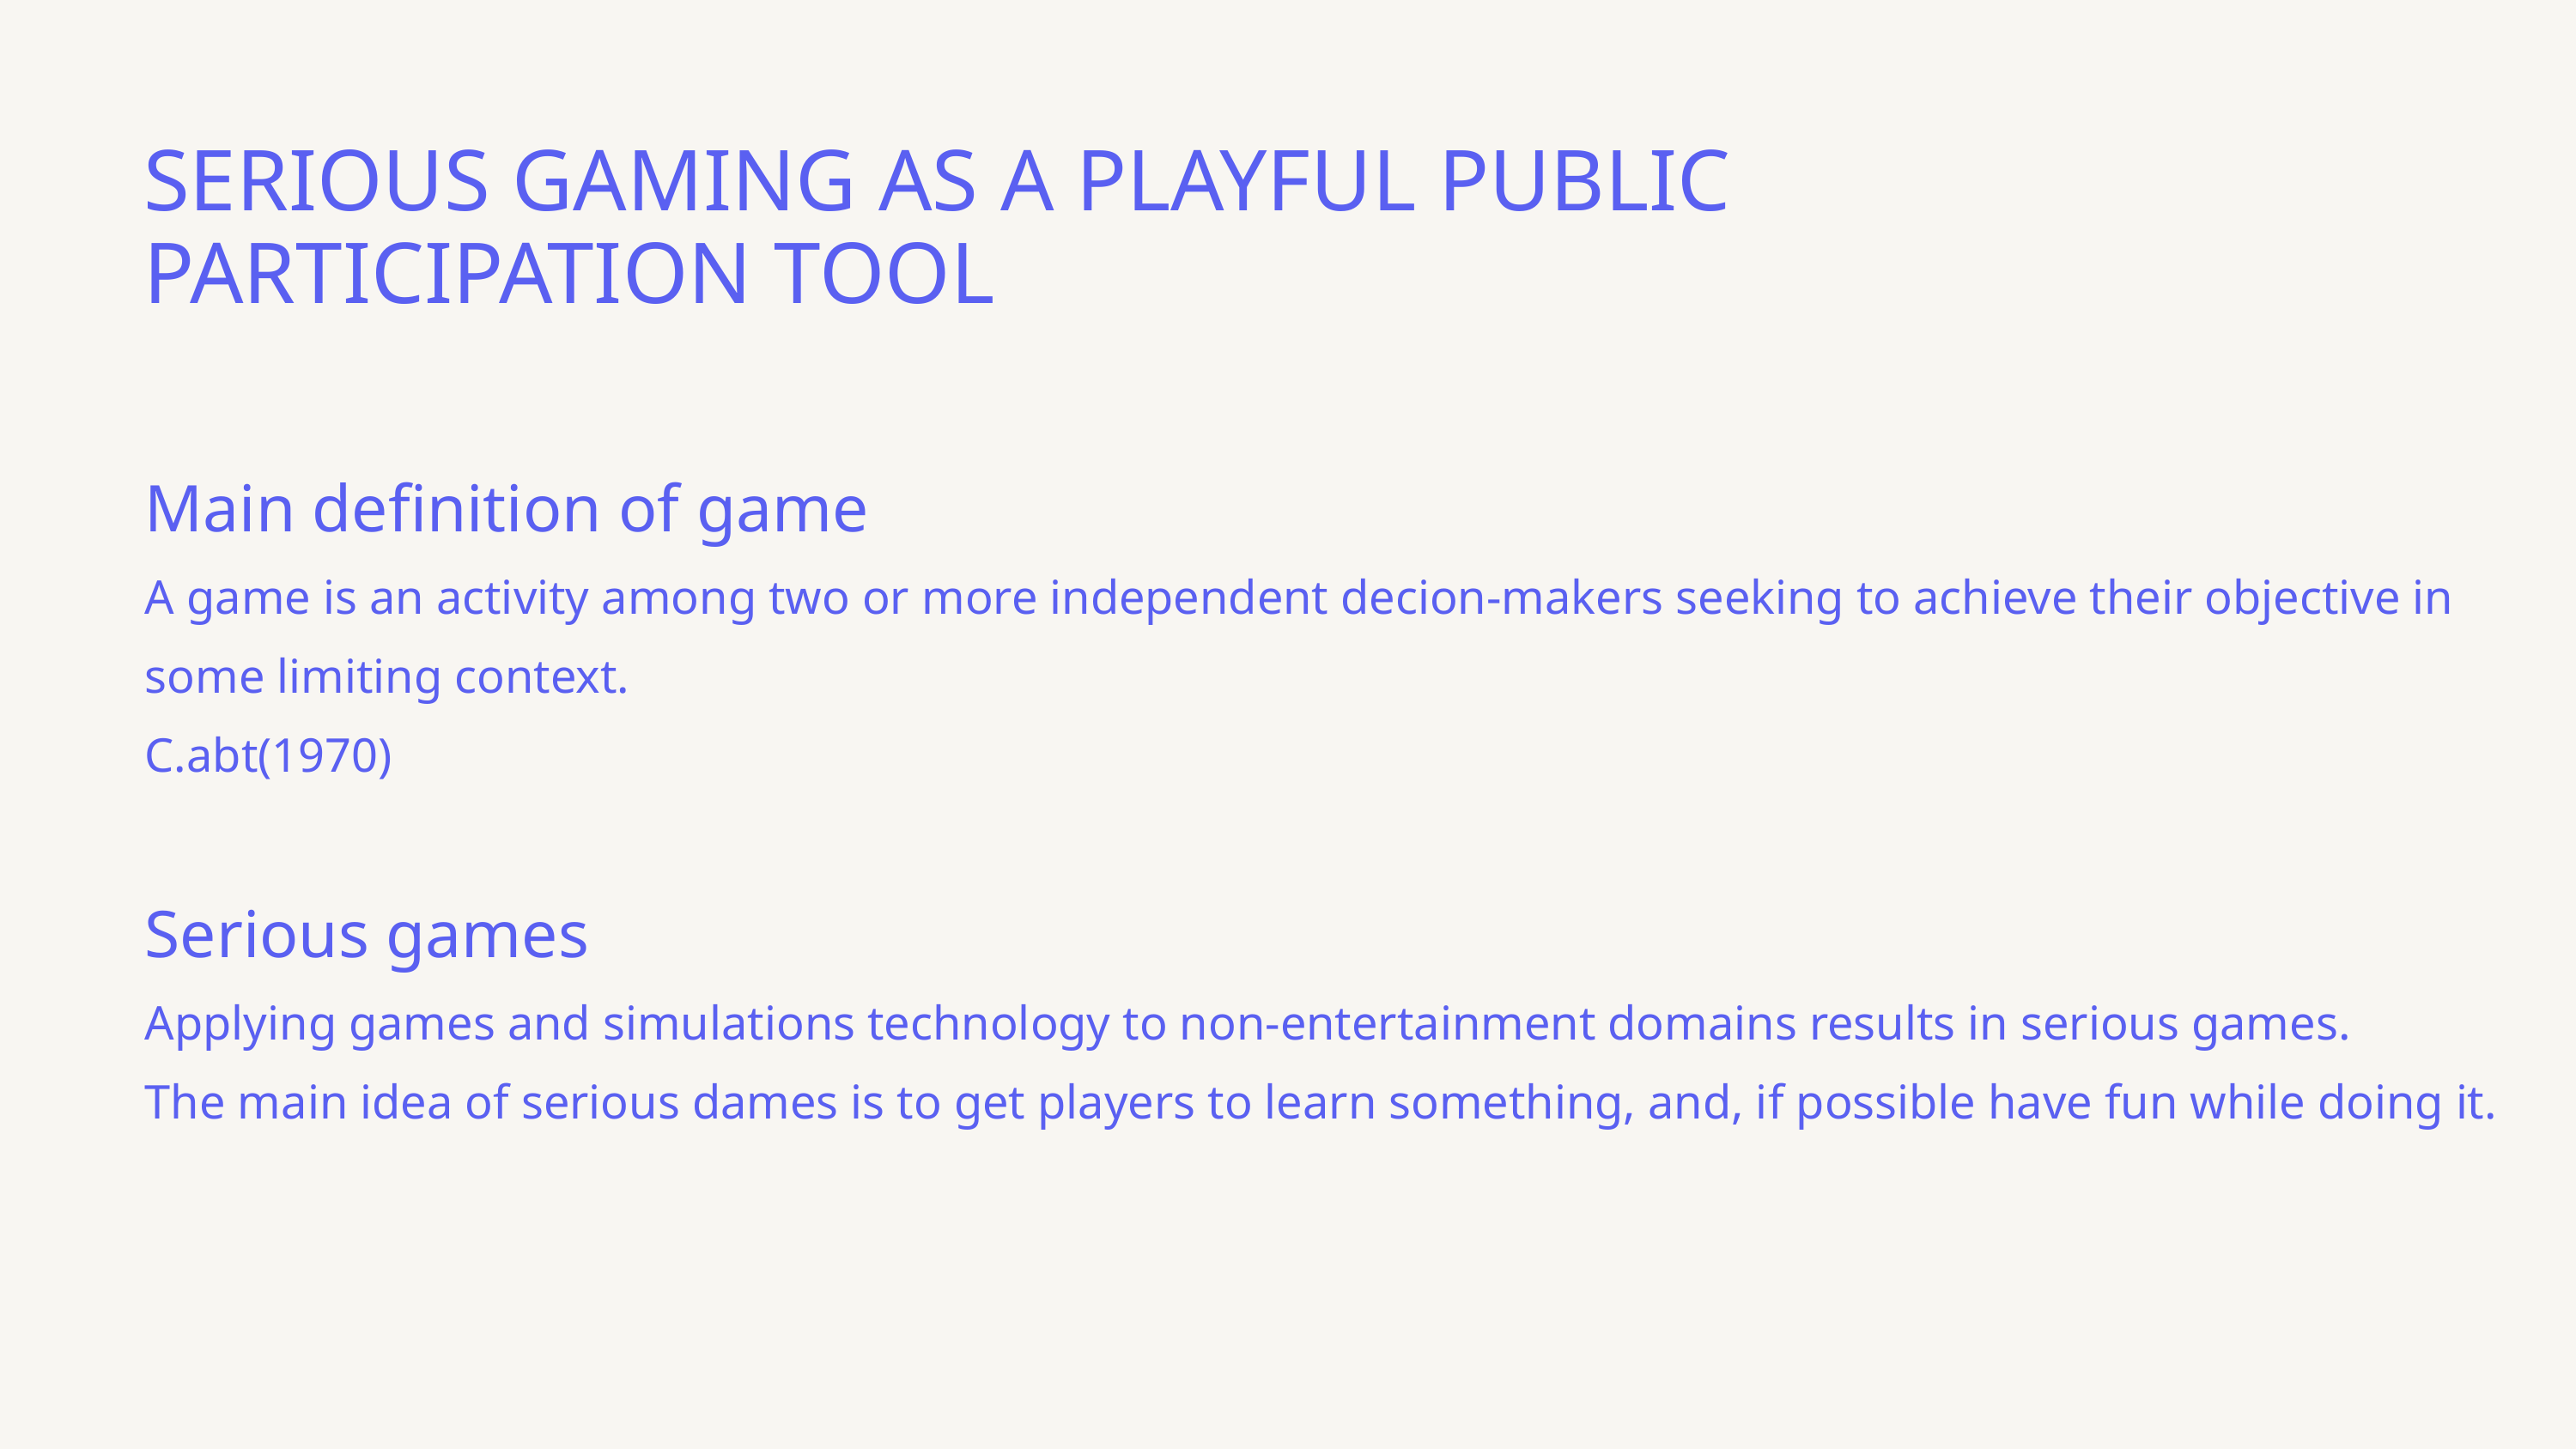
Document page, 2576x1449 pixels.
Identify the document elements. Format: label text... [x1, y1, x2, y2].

text_box SERIOUS GAMING AS A PLAYFUL PUBLIC PARTICIPATION TOOL [143, 135, 2117, 321]
text_box Main definition of game A game is an activity among two or more independent decion-makers seeking to achieve their objective in some limiting context. C.abt(1970) Serious games Applying games and simulations technology to non-entertainment domains results in serious games. The main idea of serious dames is to get players to learn something, and, if possible have fun while doing it. [144, 434, 2576, 1129]
